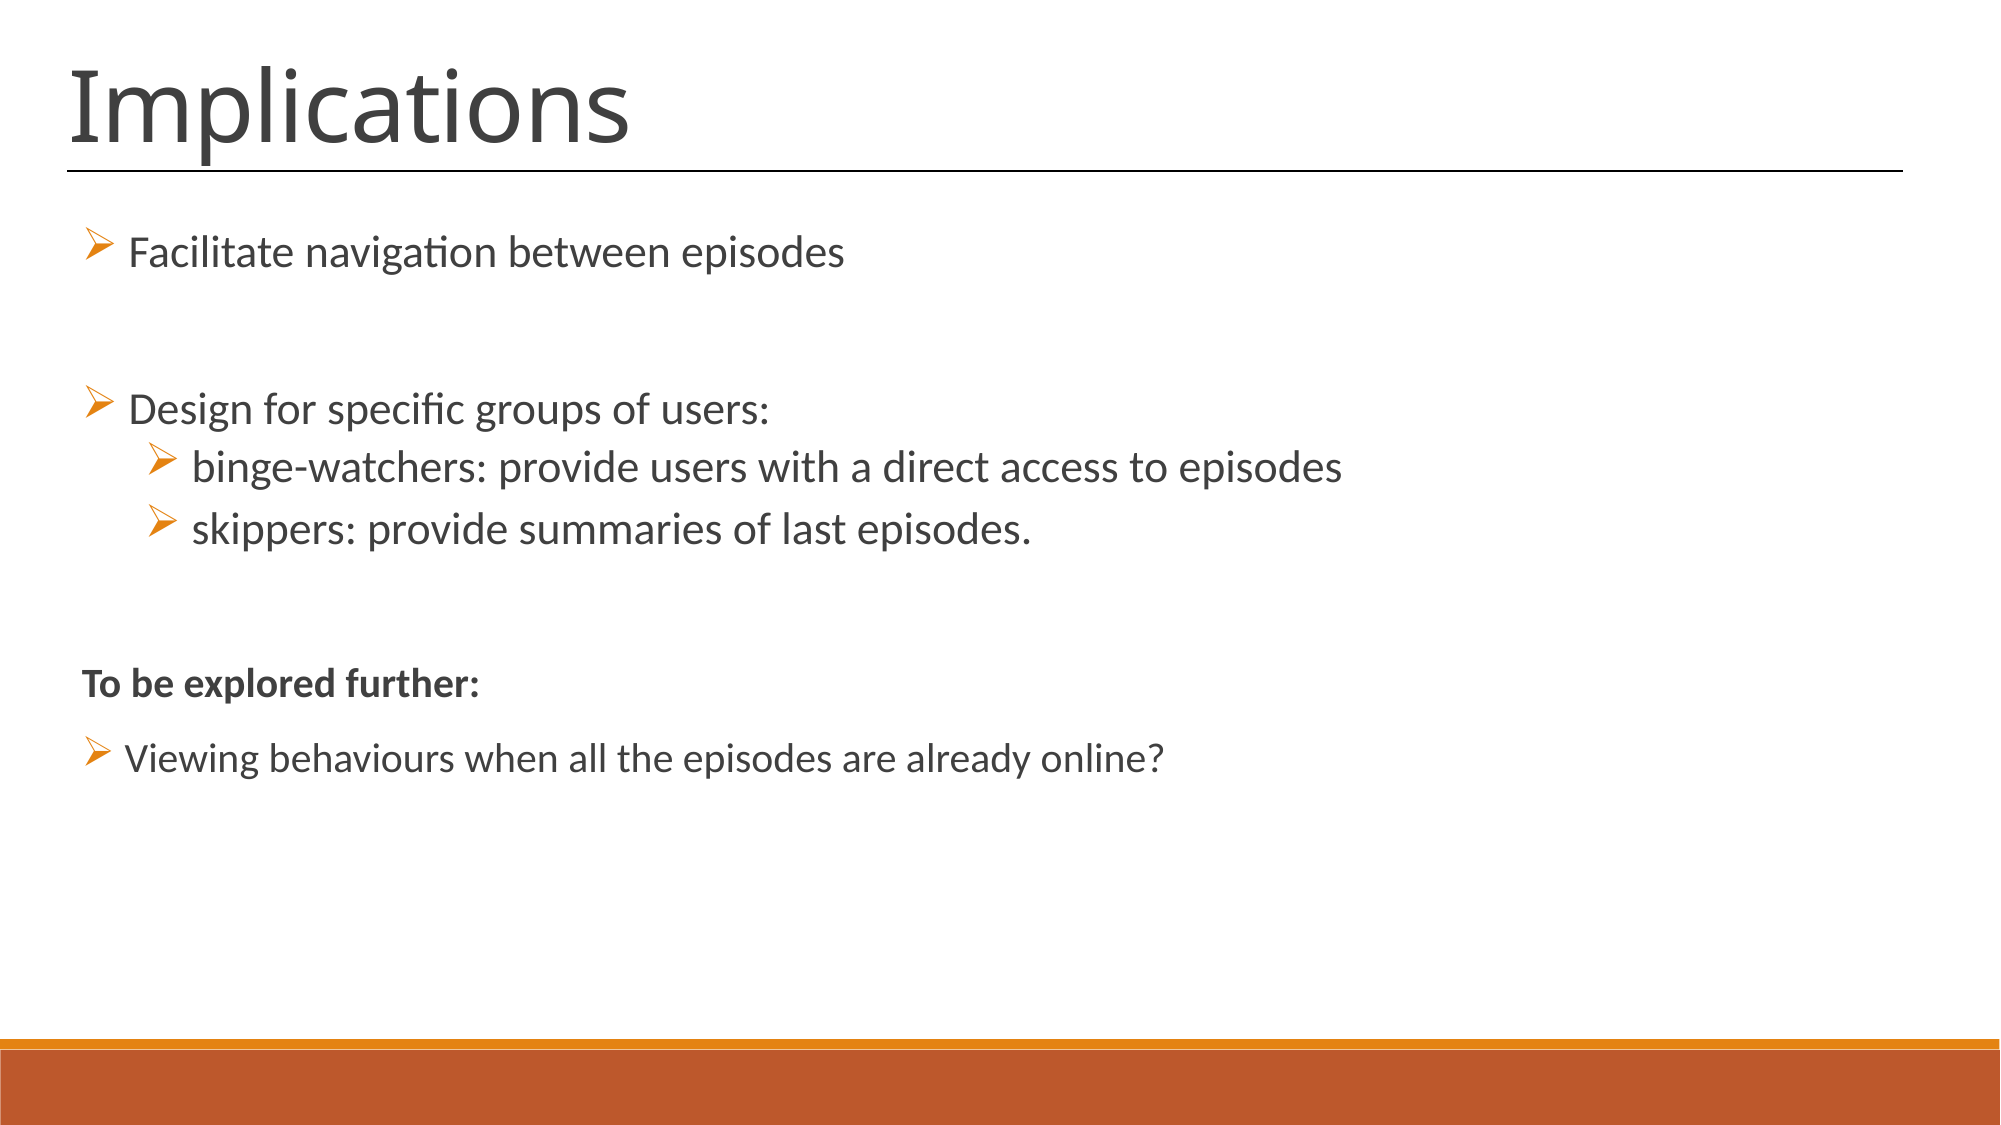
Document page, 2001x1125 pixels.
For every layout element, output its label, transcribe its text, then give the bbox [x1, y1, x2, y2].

text_box Facilitate navigation between episodes Design for specific groups of users: binge-watchers: provide users with a direct access to episodes skippers: provide summaries of last episodes. To be explored further: Viewing behaviours when all the episodes are already online? [67, 220, 1919, 1006]
title Implications [53, 26, 1704, 171]
